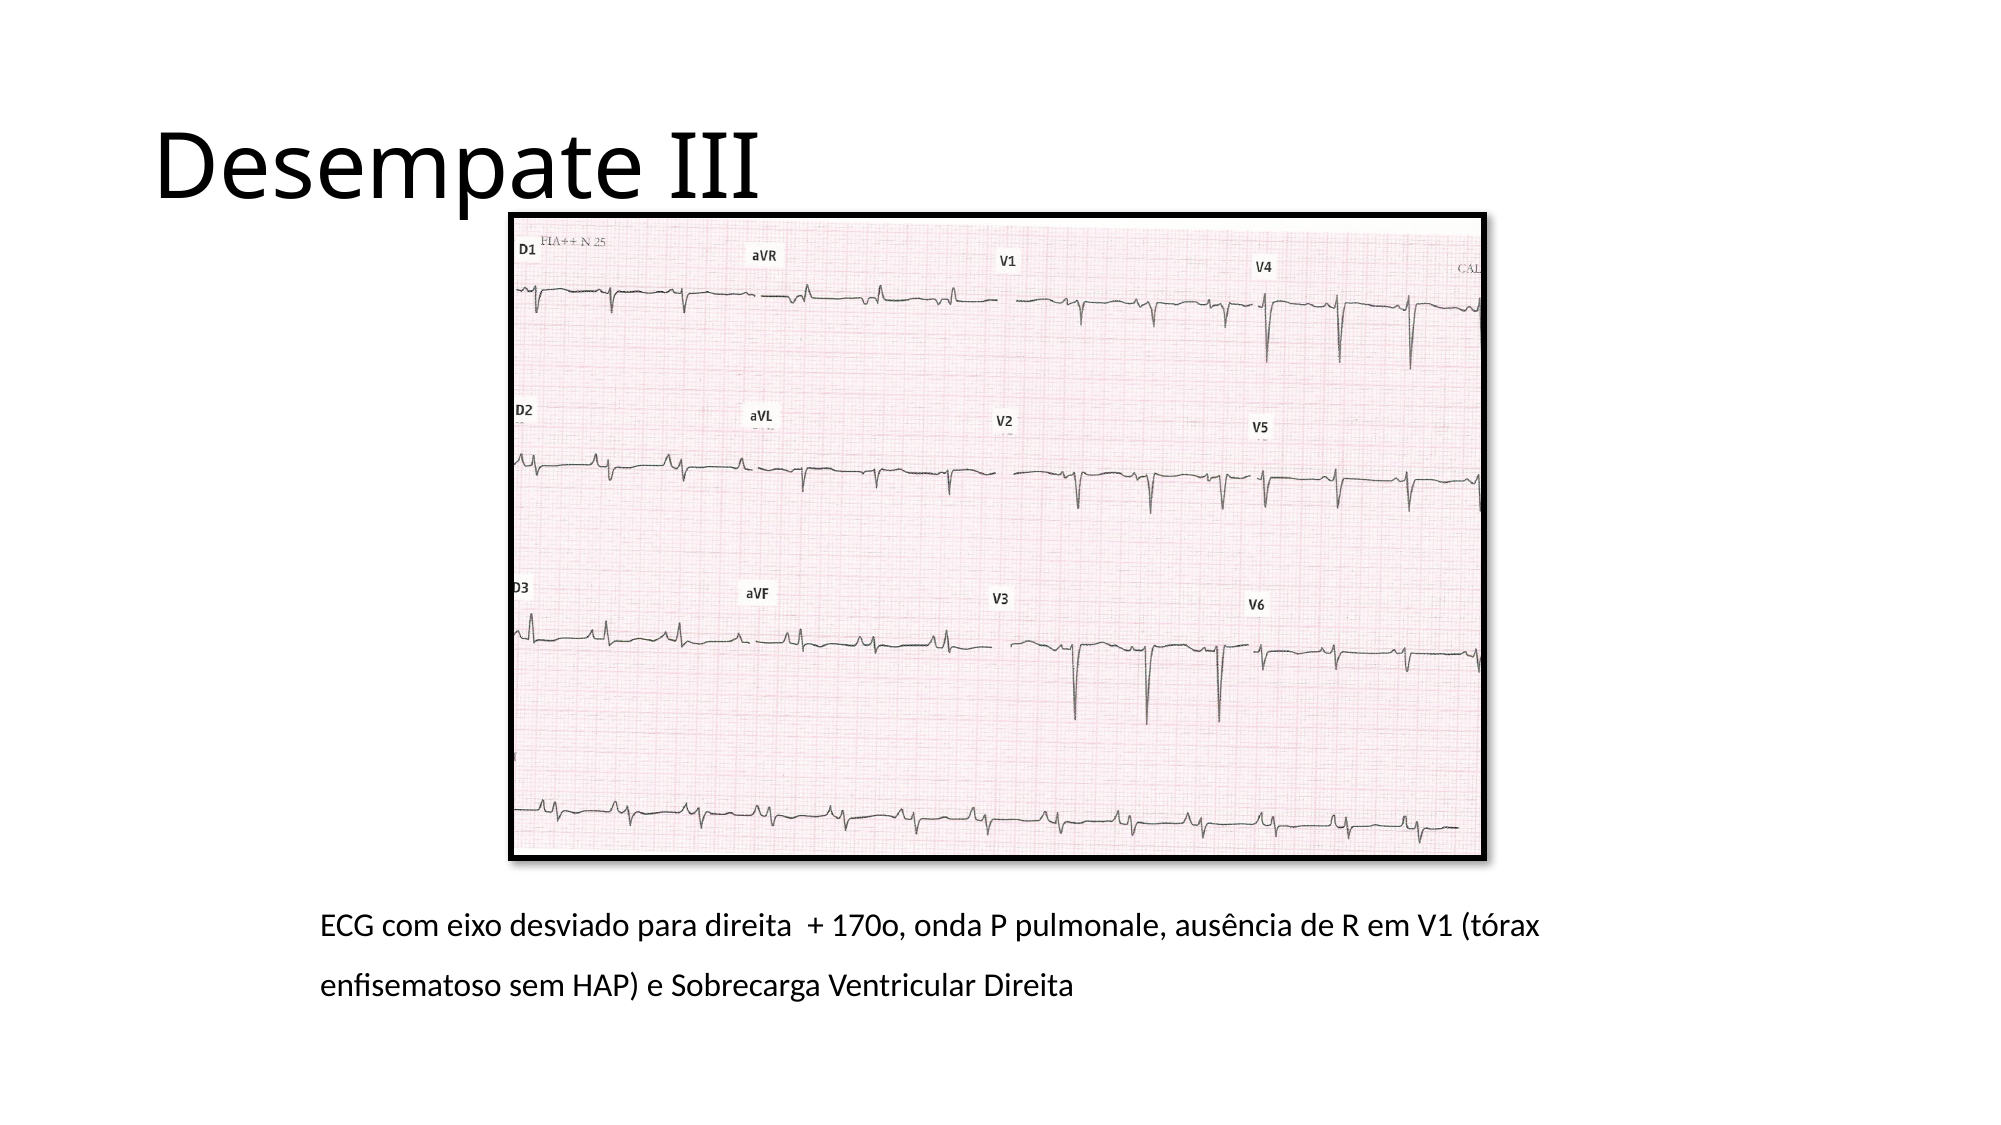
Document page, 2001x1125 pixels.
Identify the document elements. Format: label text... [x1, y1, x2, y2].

picture [513, 217, 1482, 855]
title Desempate III [137, 59, 1863, 278]
list ECG com eixo desviado para direita + 170o, onda P pulmonale, ausência de R em V1 (tórax enfisematoso sem HAP) e Sobrecarga Ventricular Direita [305, 876, 1657, 1094]
